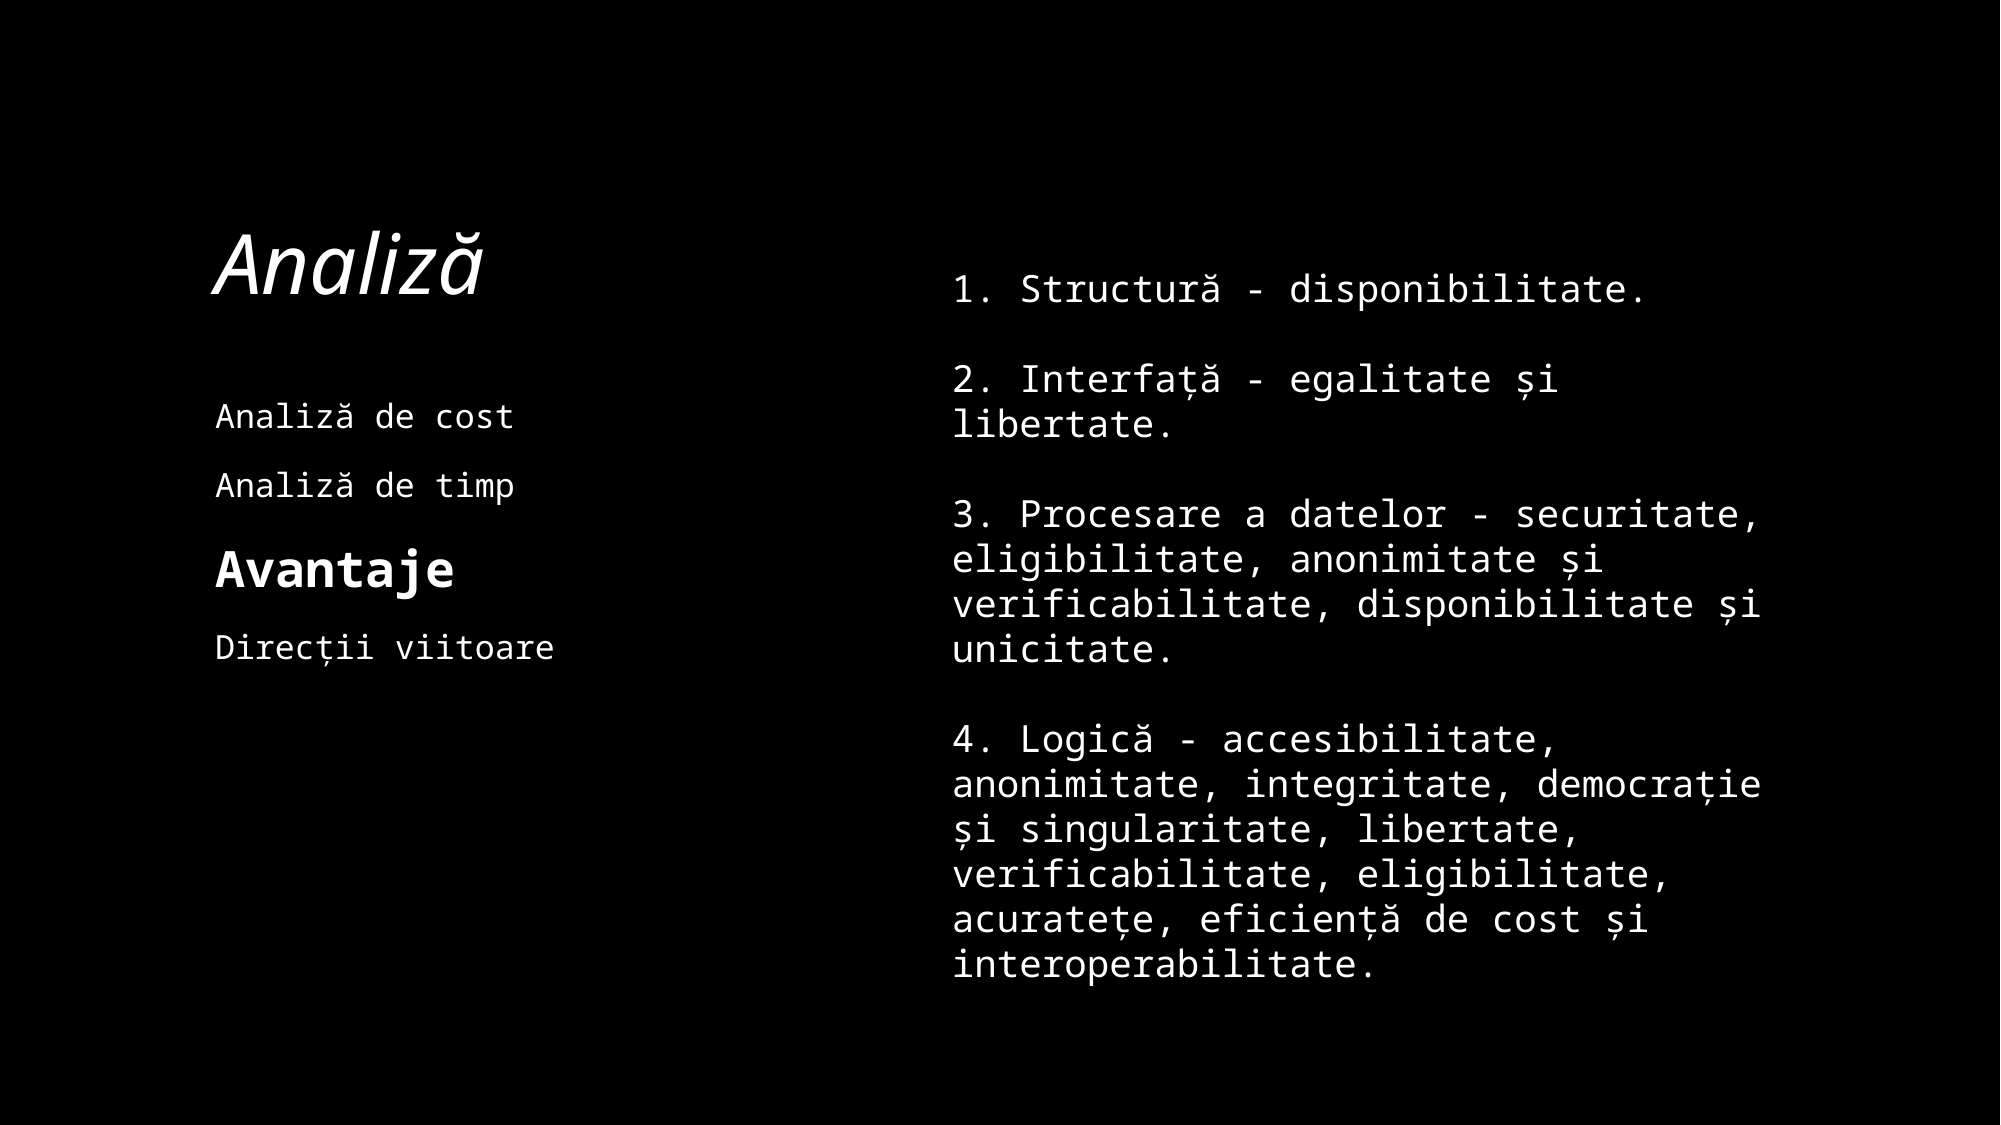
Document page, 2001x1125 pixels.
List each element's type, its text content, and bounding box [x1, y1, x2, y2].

list Analiză de cost Analiză de timp Avantaje Direcții viitoare [200, 380, 676, 720]
text_box 1. Structură - disponibilitate. 2. Interfață - egalitate și libertate. 3. Procesare a datelor - securitate, eligibilitate, anonimitate și verificabilitate, disponibilitate și unicitate. 4. Logică - accesibilitate, anonimitate, integritate, democrație și singularitate, libertate, verificabilitate, eligibilitate, acuratețe, eficiență de cost și interoperabilitate. [936, 258, 1827, 993]
title Analiză [200, 59, 1758, 319]
